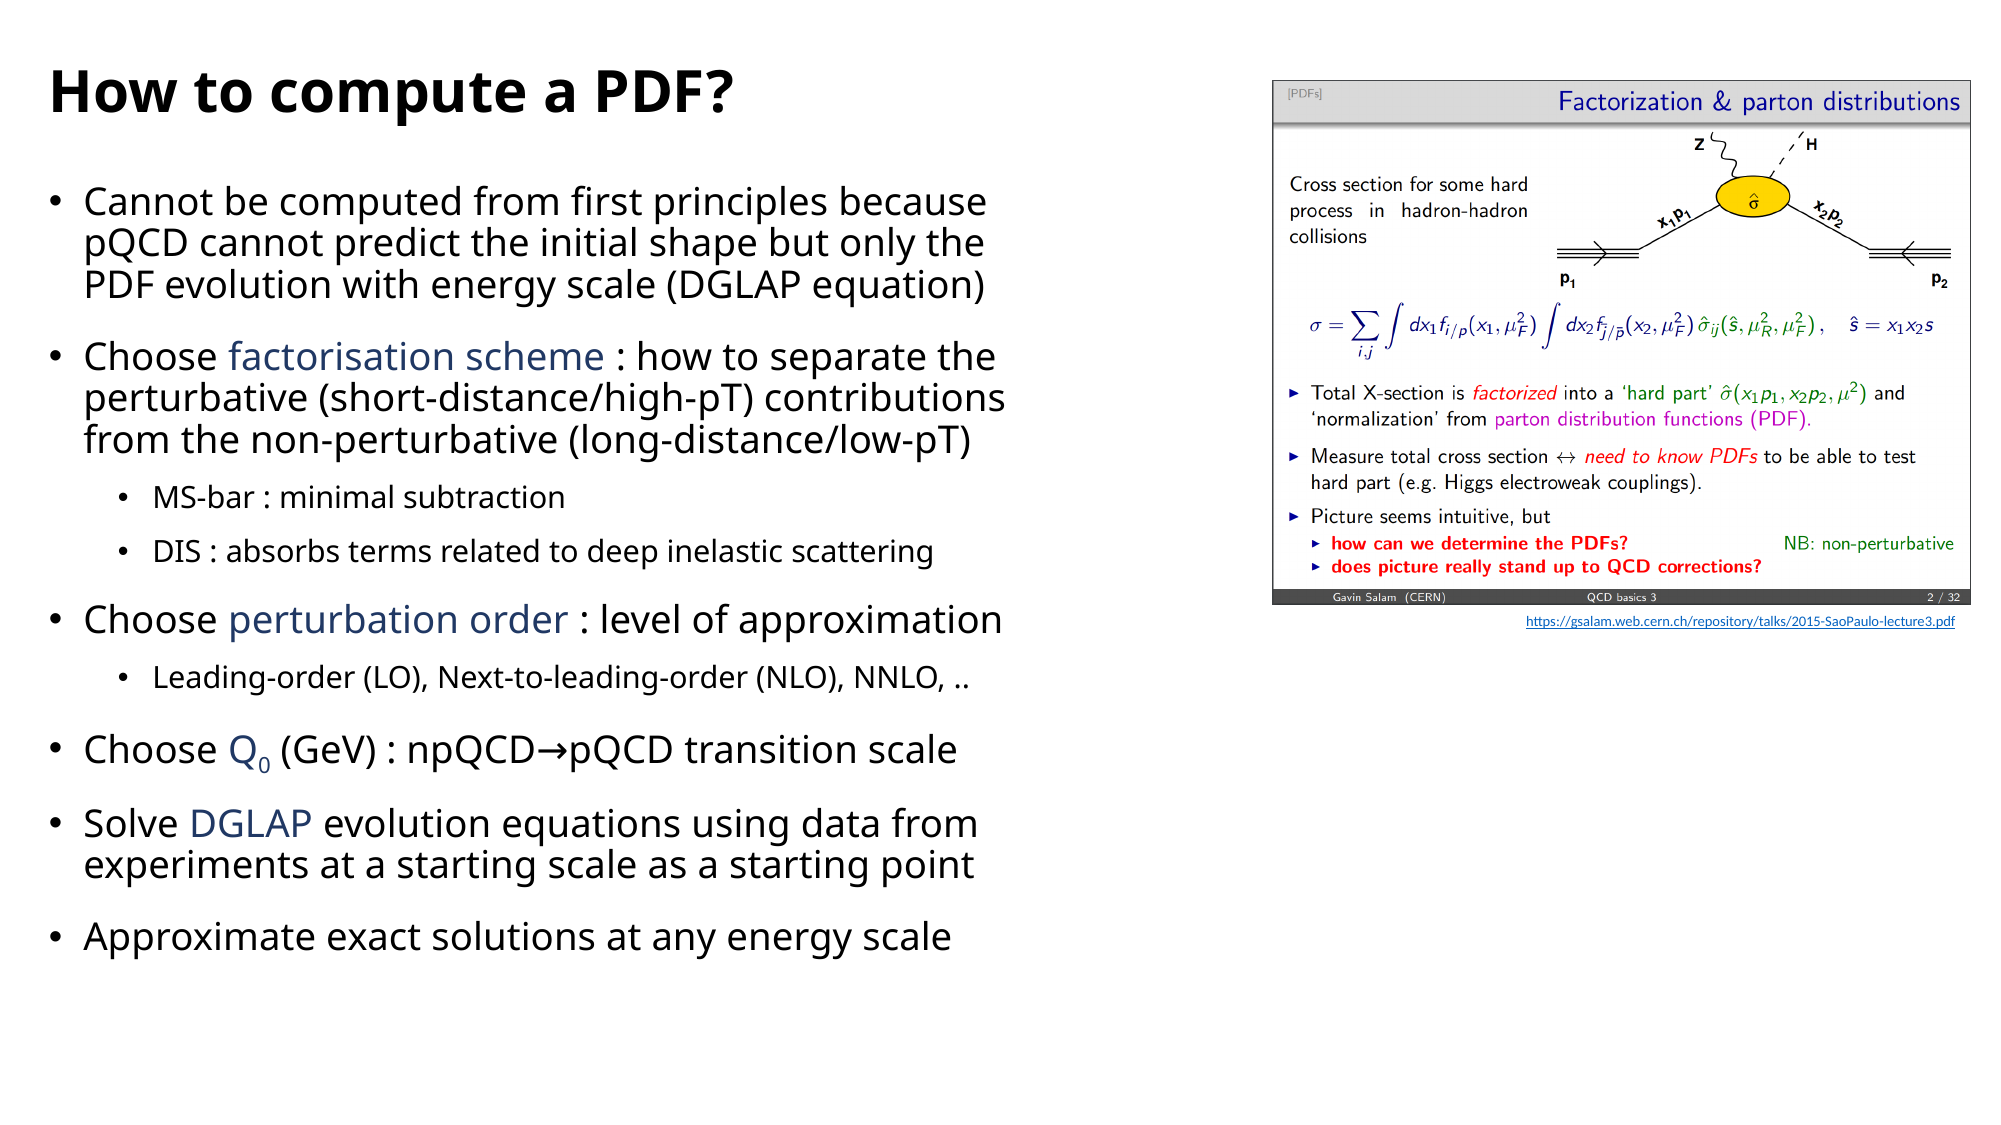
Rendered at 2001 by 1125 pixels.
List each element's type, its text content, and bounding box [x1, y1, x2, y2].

title How to compute a PDF? [33, 30, 1053, 157]
list Cannot be computed from first principles because pQCD cannot predict the initial shape but only the PDF evolution with energy scale (DGLAP equation) Choose factorisation scheme : how to separate the perturbative (short-distance/high-pT) contributions from the non-perturbative (long-distance/low-pT) MS-bar : minimal subtraction DIS : absorbs terms related to deep inelastic scattering Choose perturbation order : level of approximation Leading-order (LO), Next-to-leading-order (NLO), NNLO, .. Choose Q0 (GeV) : npQCD→pQCD transition scale Solve DGLAP evolution equations using data from experiments at a starting scale as a starting point Approximate exact solutions at any energy scale [33, 174, 1053, 1100]
text_box https://gsalam.web.cern.ch/repository/talks/2015-SaoPaulo-lecture3.pdf [1377, 605, 1971, 637]
picture [1272, 80, 1971, 605]
